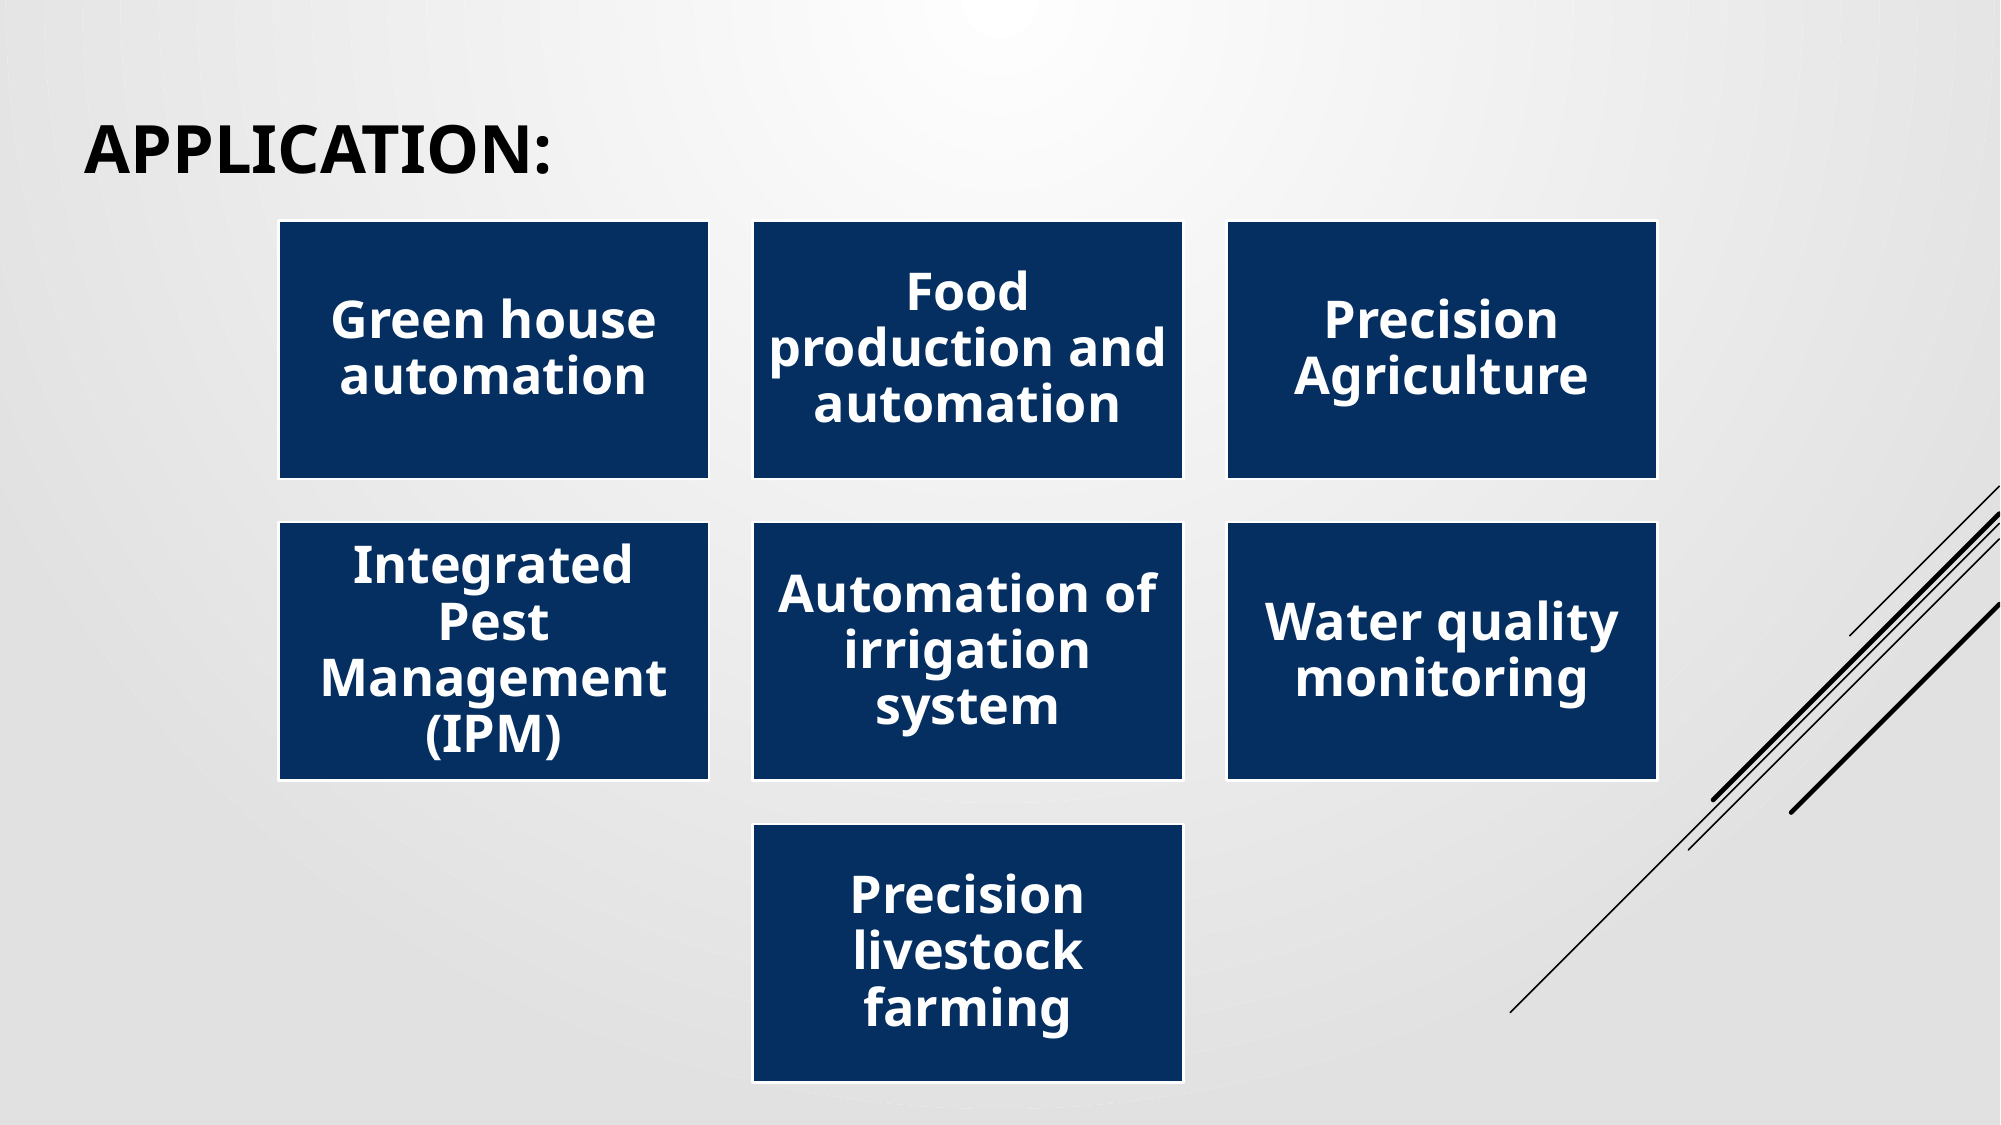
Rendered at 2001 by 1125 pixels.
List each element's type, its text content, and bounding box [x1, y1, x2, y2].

text_box APPLICATION: [69, 99, 1266, 195]
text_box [110, 220, 1826, 1083]
